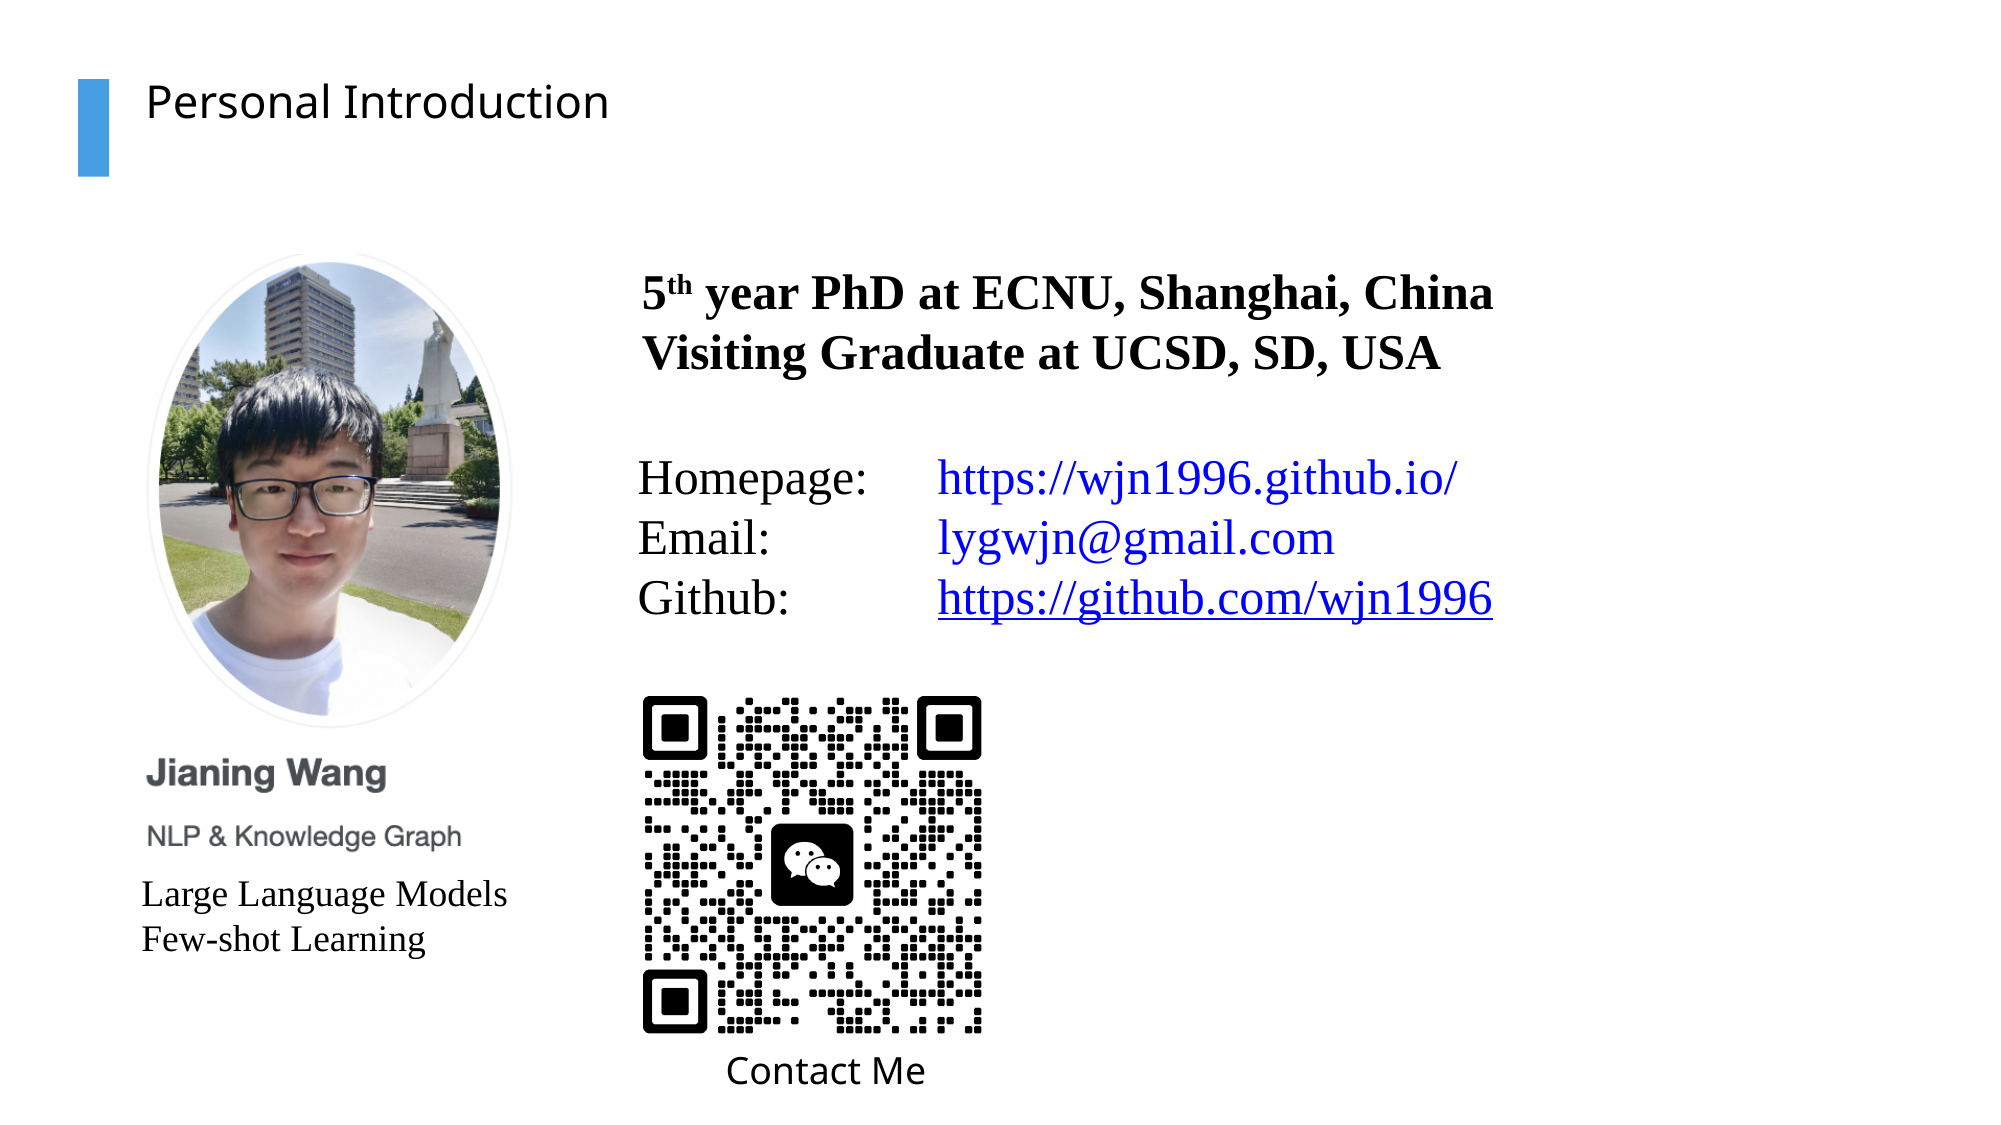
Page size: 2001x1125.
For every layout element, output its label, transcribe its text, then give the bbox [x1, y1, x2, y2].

title Personal Introduction [137, 65, 962, 138]
text_box 5th year PhD at ECNU, Shanghai, China Visiting Graduate at UCSD, SD, USA [627, 251, 1628, 387]
text_box Contact Me [718, 1040, 935, 1100]
text_box Homepage: https://wjn1996.github.io/ Email: lygwjn@gmail.com Github: https://github.com/wjn1996 [630, 437, 1501, 633]
picture [113, 253, 550, 871]
picture [626, 683, 988, 1040]
text_box Large Language Models Few-shot Learning [126, 871, 550, 967]
